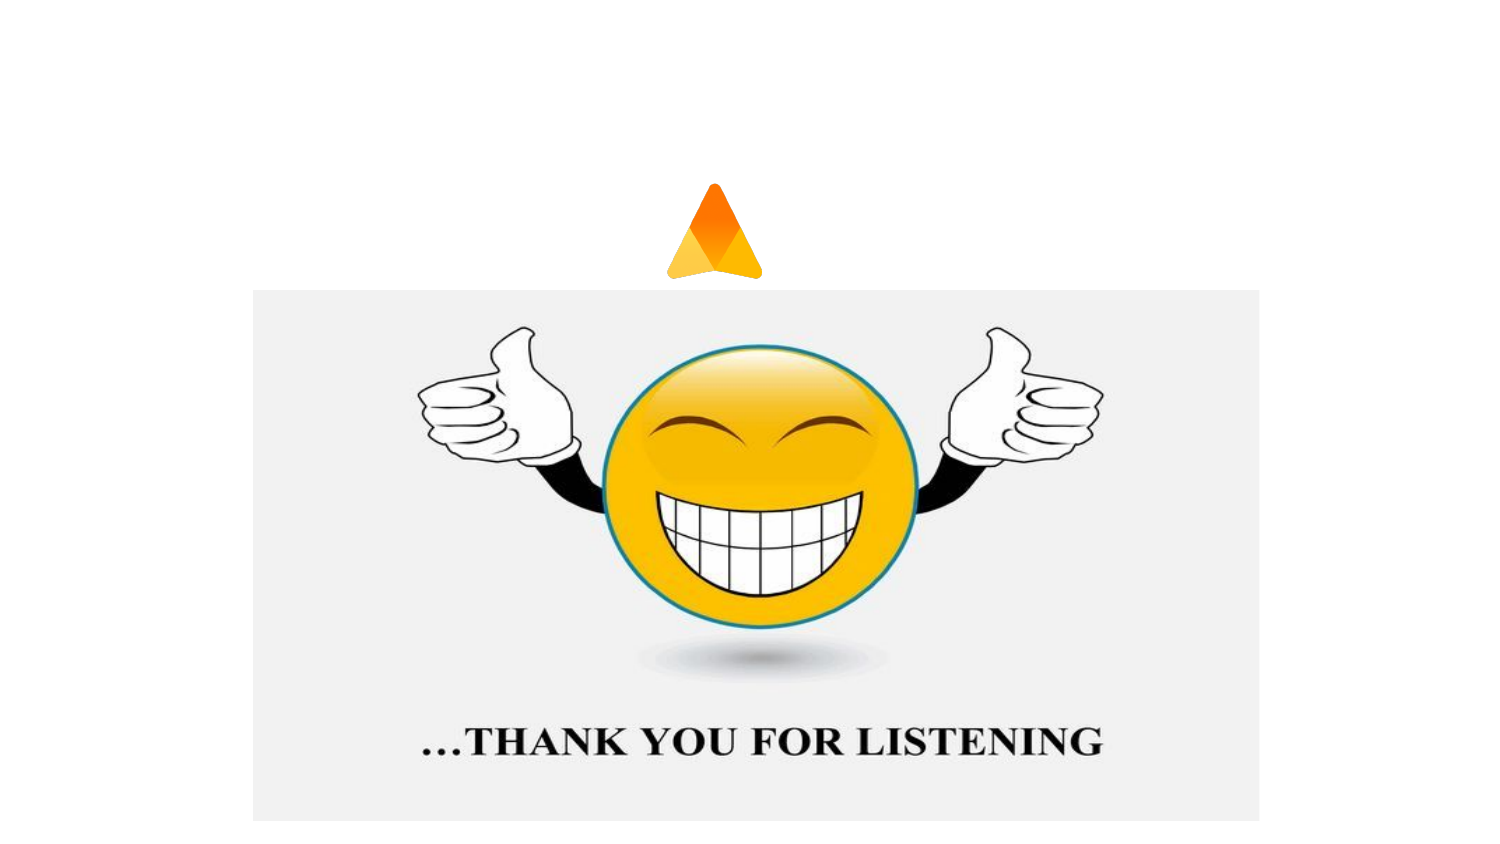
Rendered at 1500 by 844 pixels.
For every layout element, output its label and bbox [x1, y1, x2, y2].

picture [665, 183, 762, 280]
picture [252, 290, 1260, 821]
